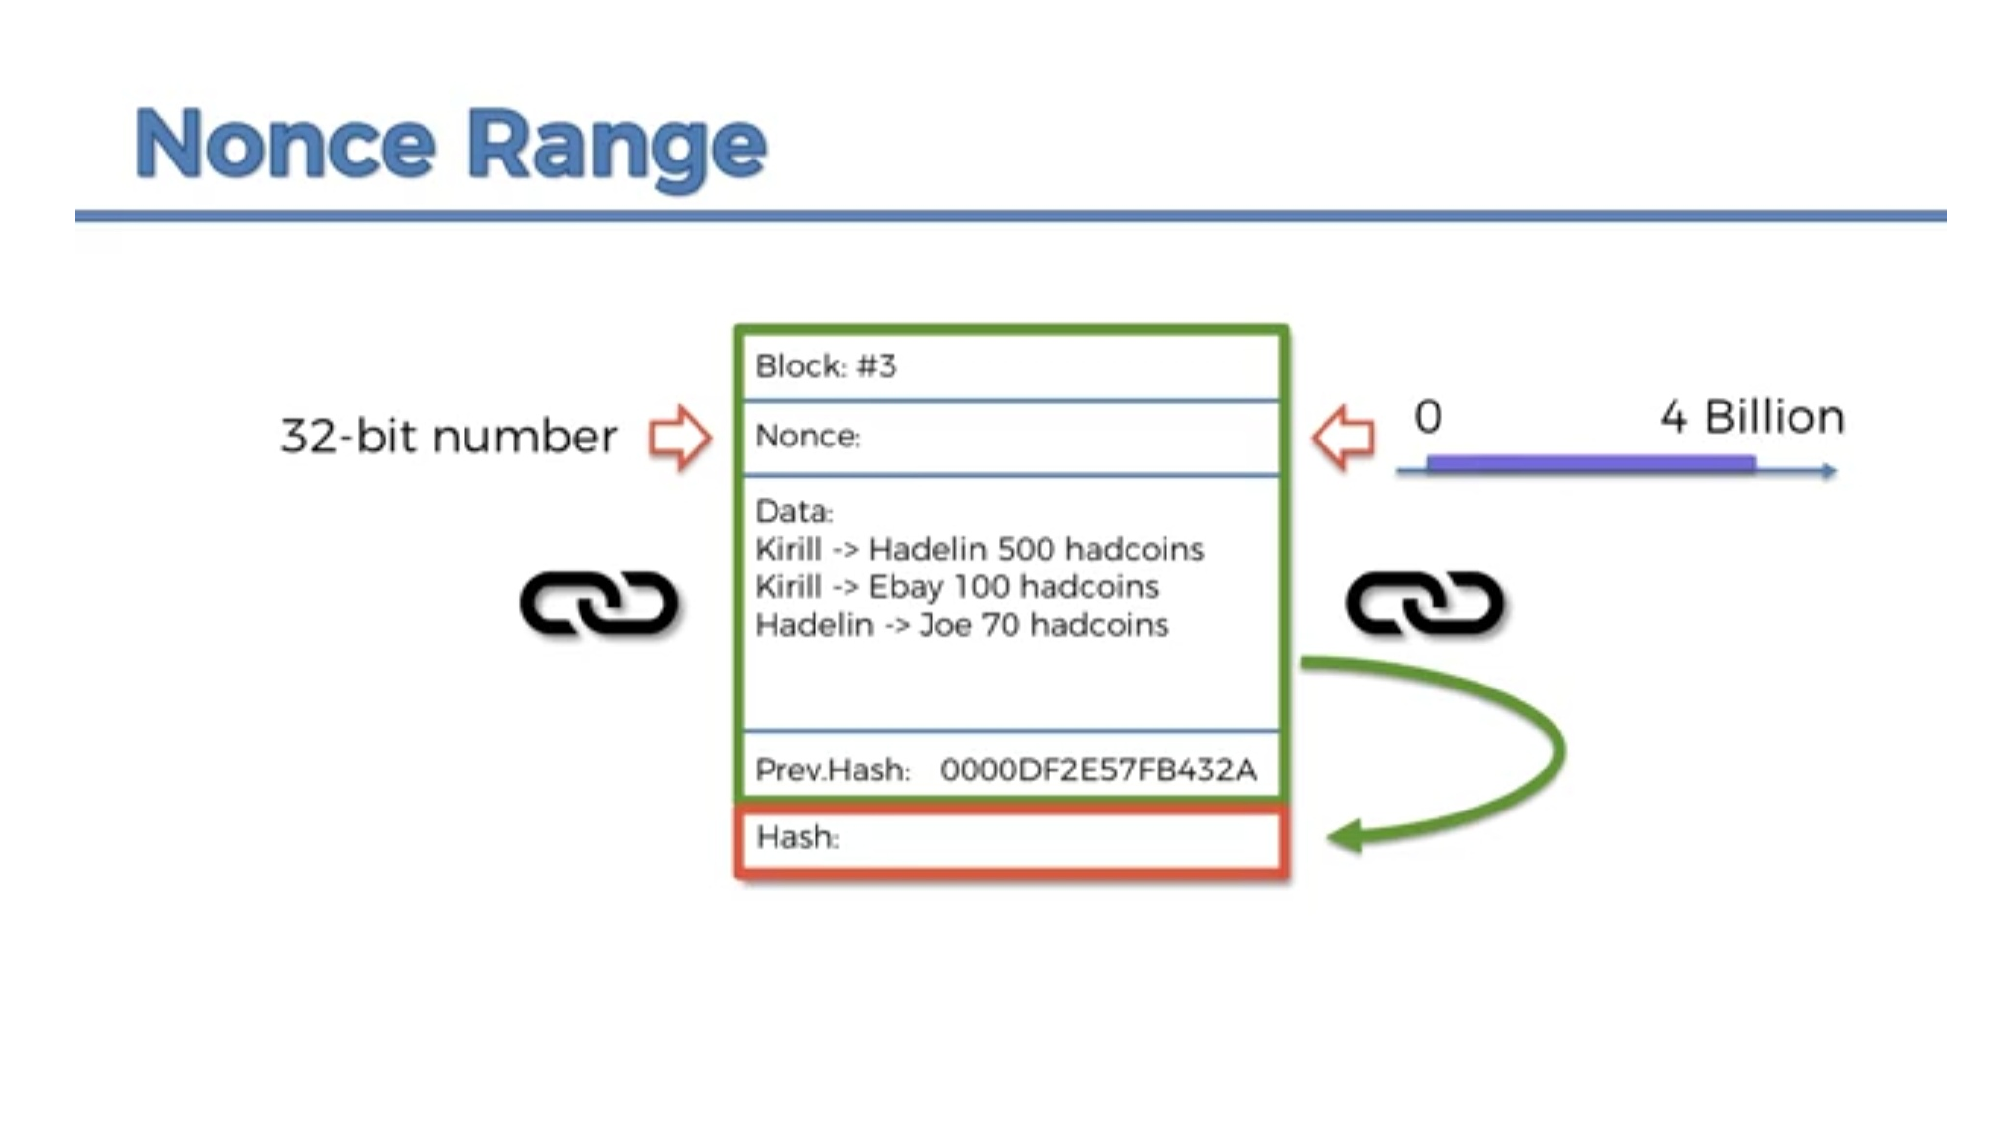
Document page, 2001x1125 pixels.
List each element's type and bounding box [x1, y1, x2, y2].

list [75, 78, 1947, 1014]
